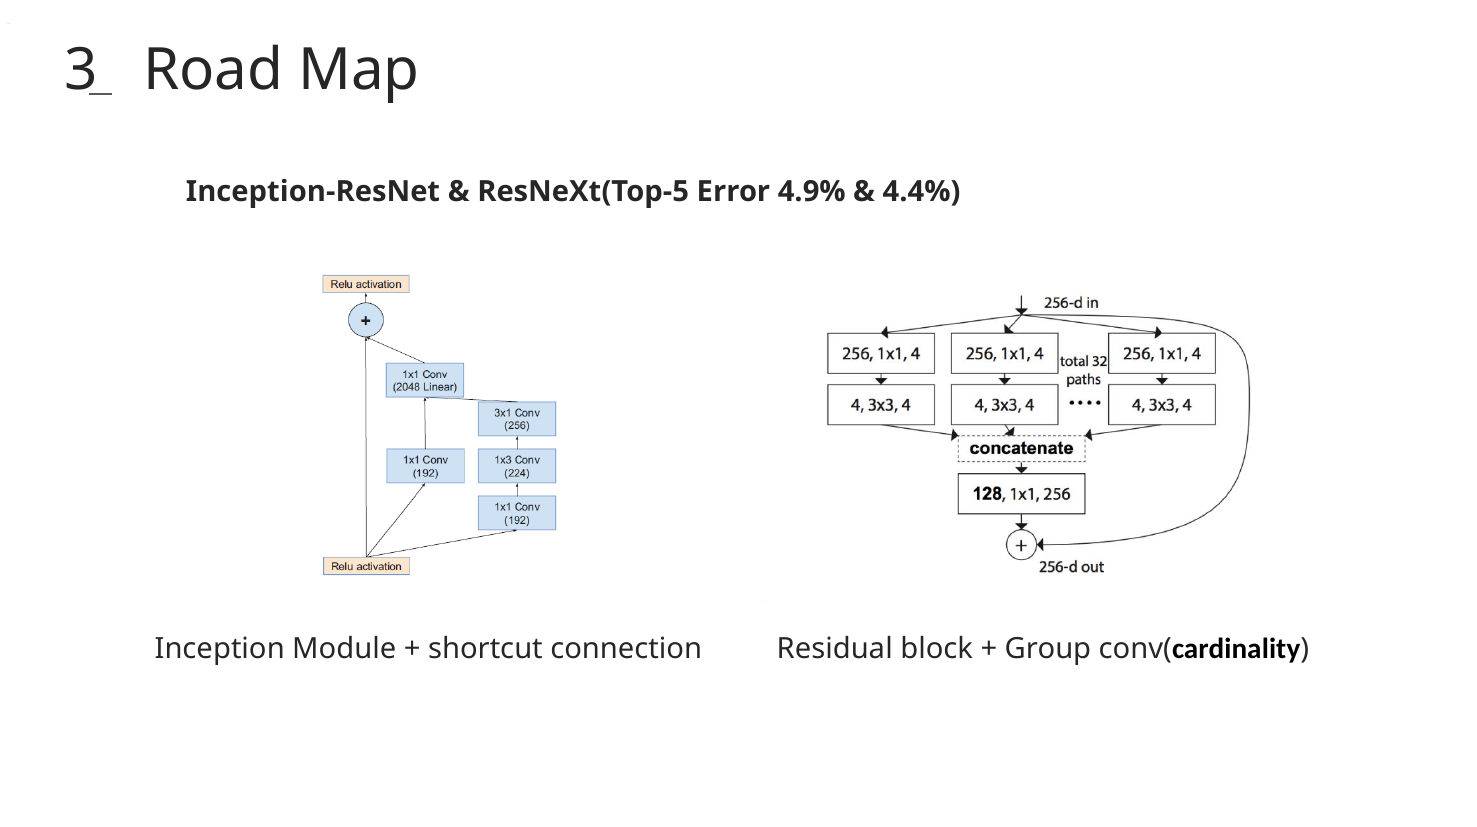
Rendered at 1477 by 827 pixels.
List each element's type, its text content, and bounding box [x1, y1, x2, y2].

text_box Inception Module + shortcut connection [139, 600, 743, 672]
picture [808, 271, 1266, 579]
picture [312, 271, 570, 579]
text_box Inception-ResNet & ResNeXt(Top-5 Error 4.9% & 4.4%) [171, 165, 1211, 215]
text_box Residual block + Group conv(cardinality) [761, 600, 1365, 672]
text_box 3 Road Map [5, 23, 479, 109]
